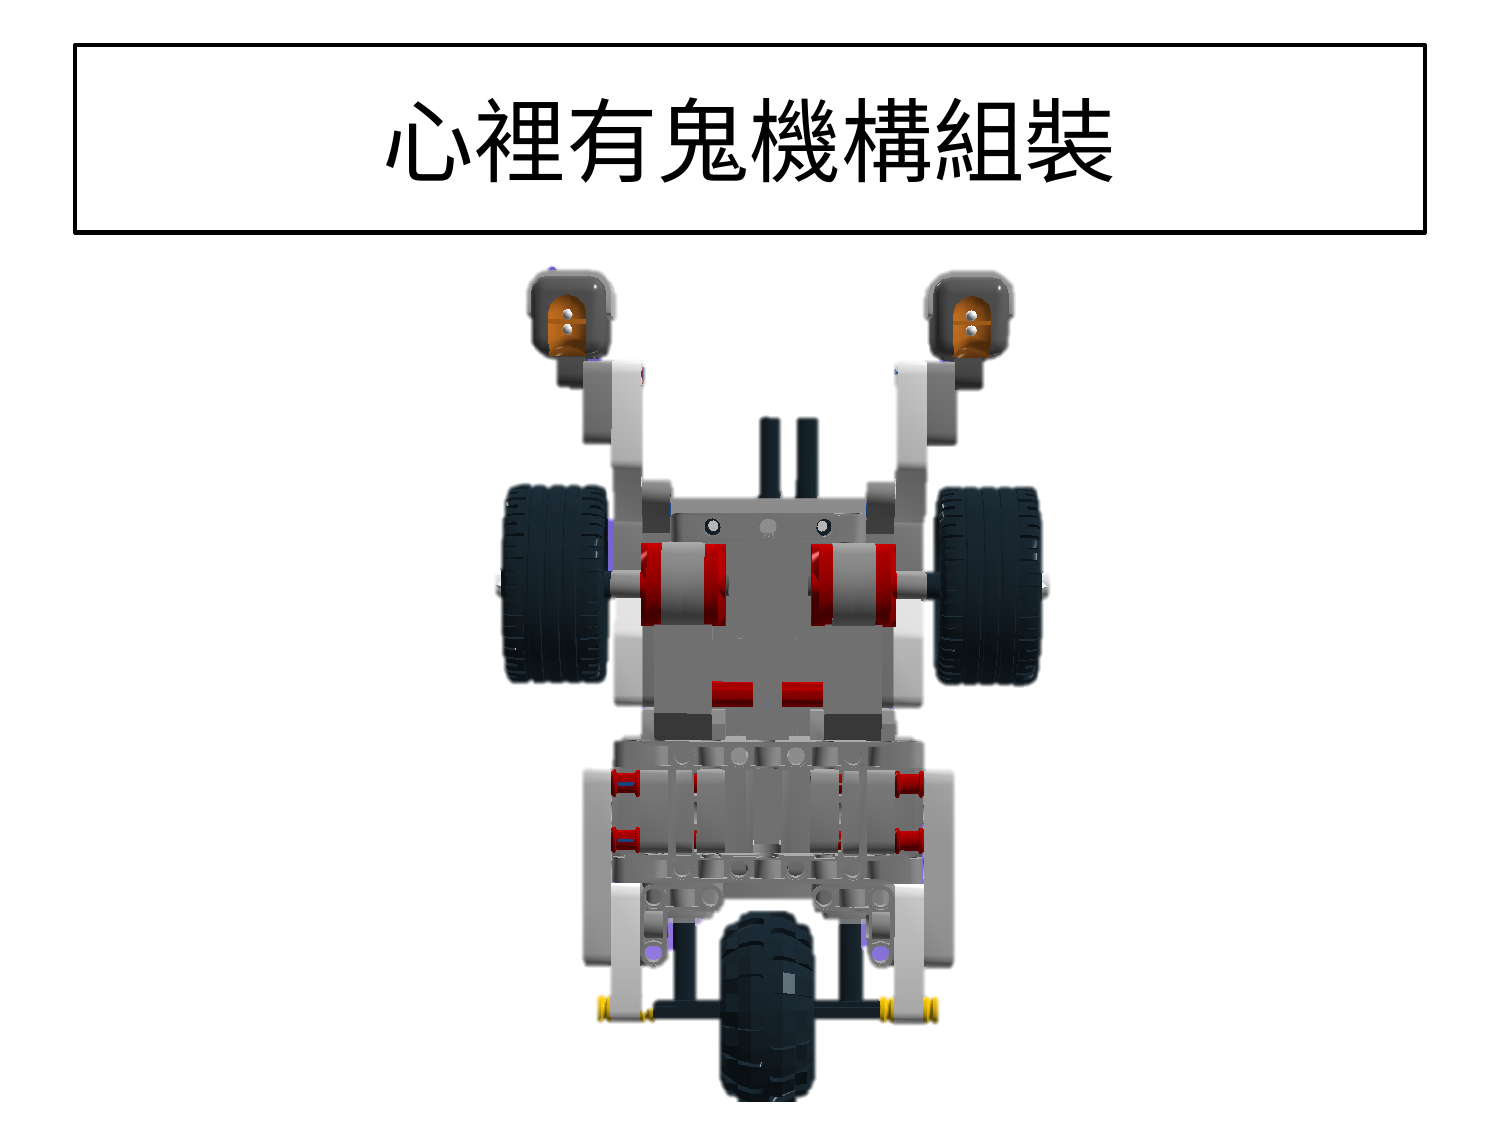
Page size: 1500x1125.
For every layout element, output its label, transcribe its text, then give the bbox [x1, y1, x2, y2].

title 心裡有鬼機構組裝 [73, 43, 1427, 228]
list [0, 232, 1500, 1125]
